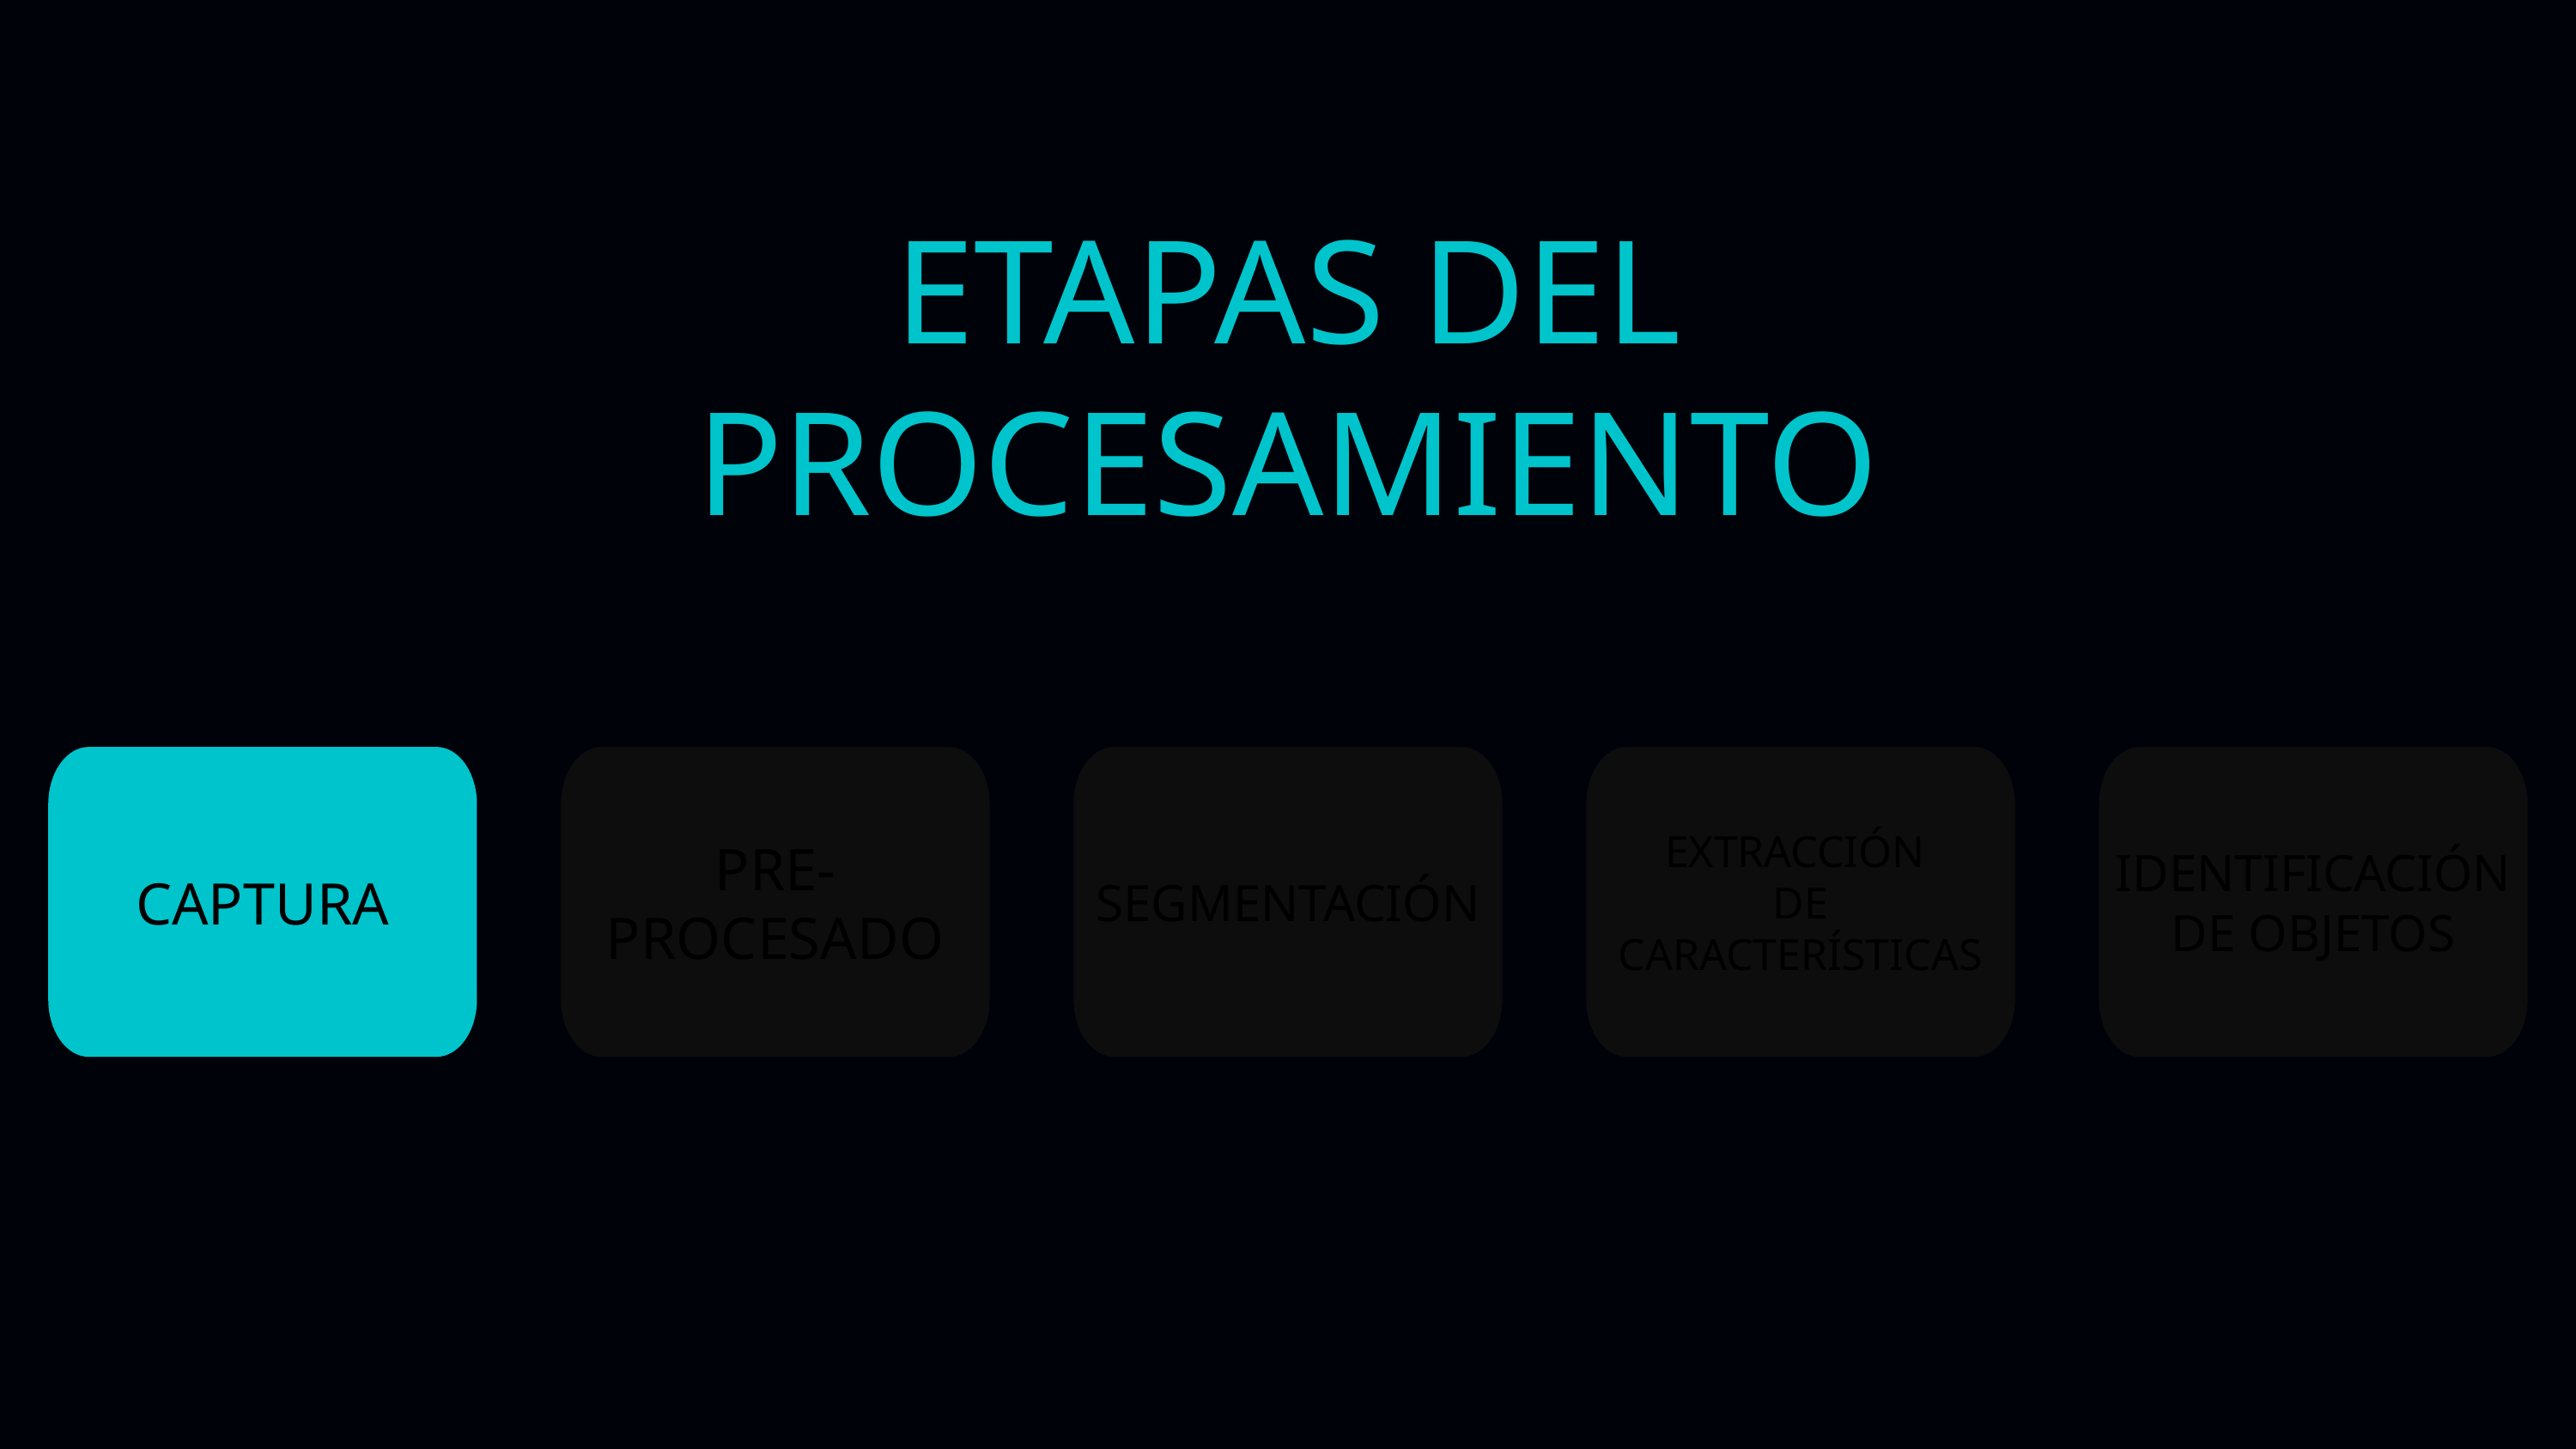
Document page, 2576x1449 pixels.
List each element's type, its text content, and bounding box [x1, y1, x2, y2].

text_box ETAPAS DEL PROCESAMIENTO [295, 200, 2281, 544]
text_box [48, 746, 2528, 1058]
